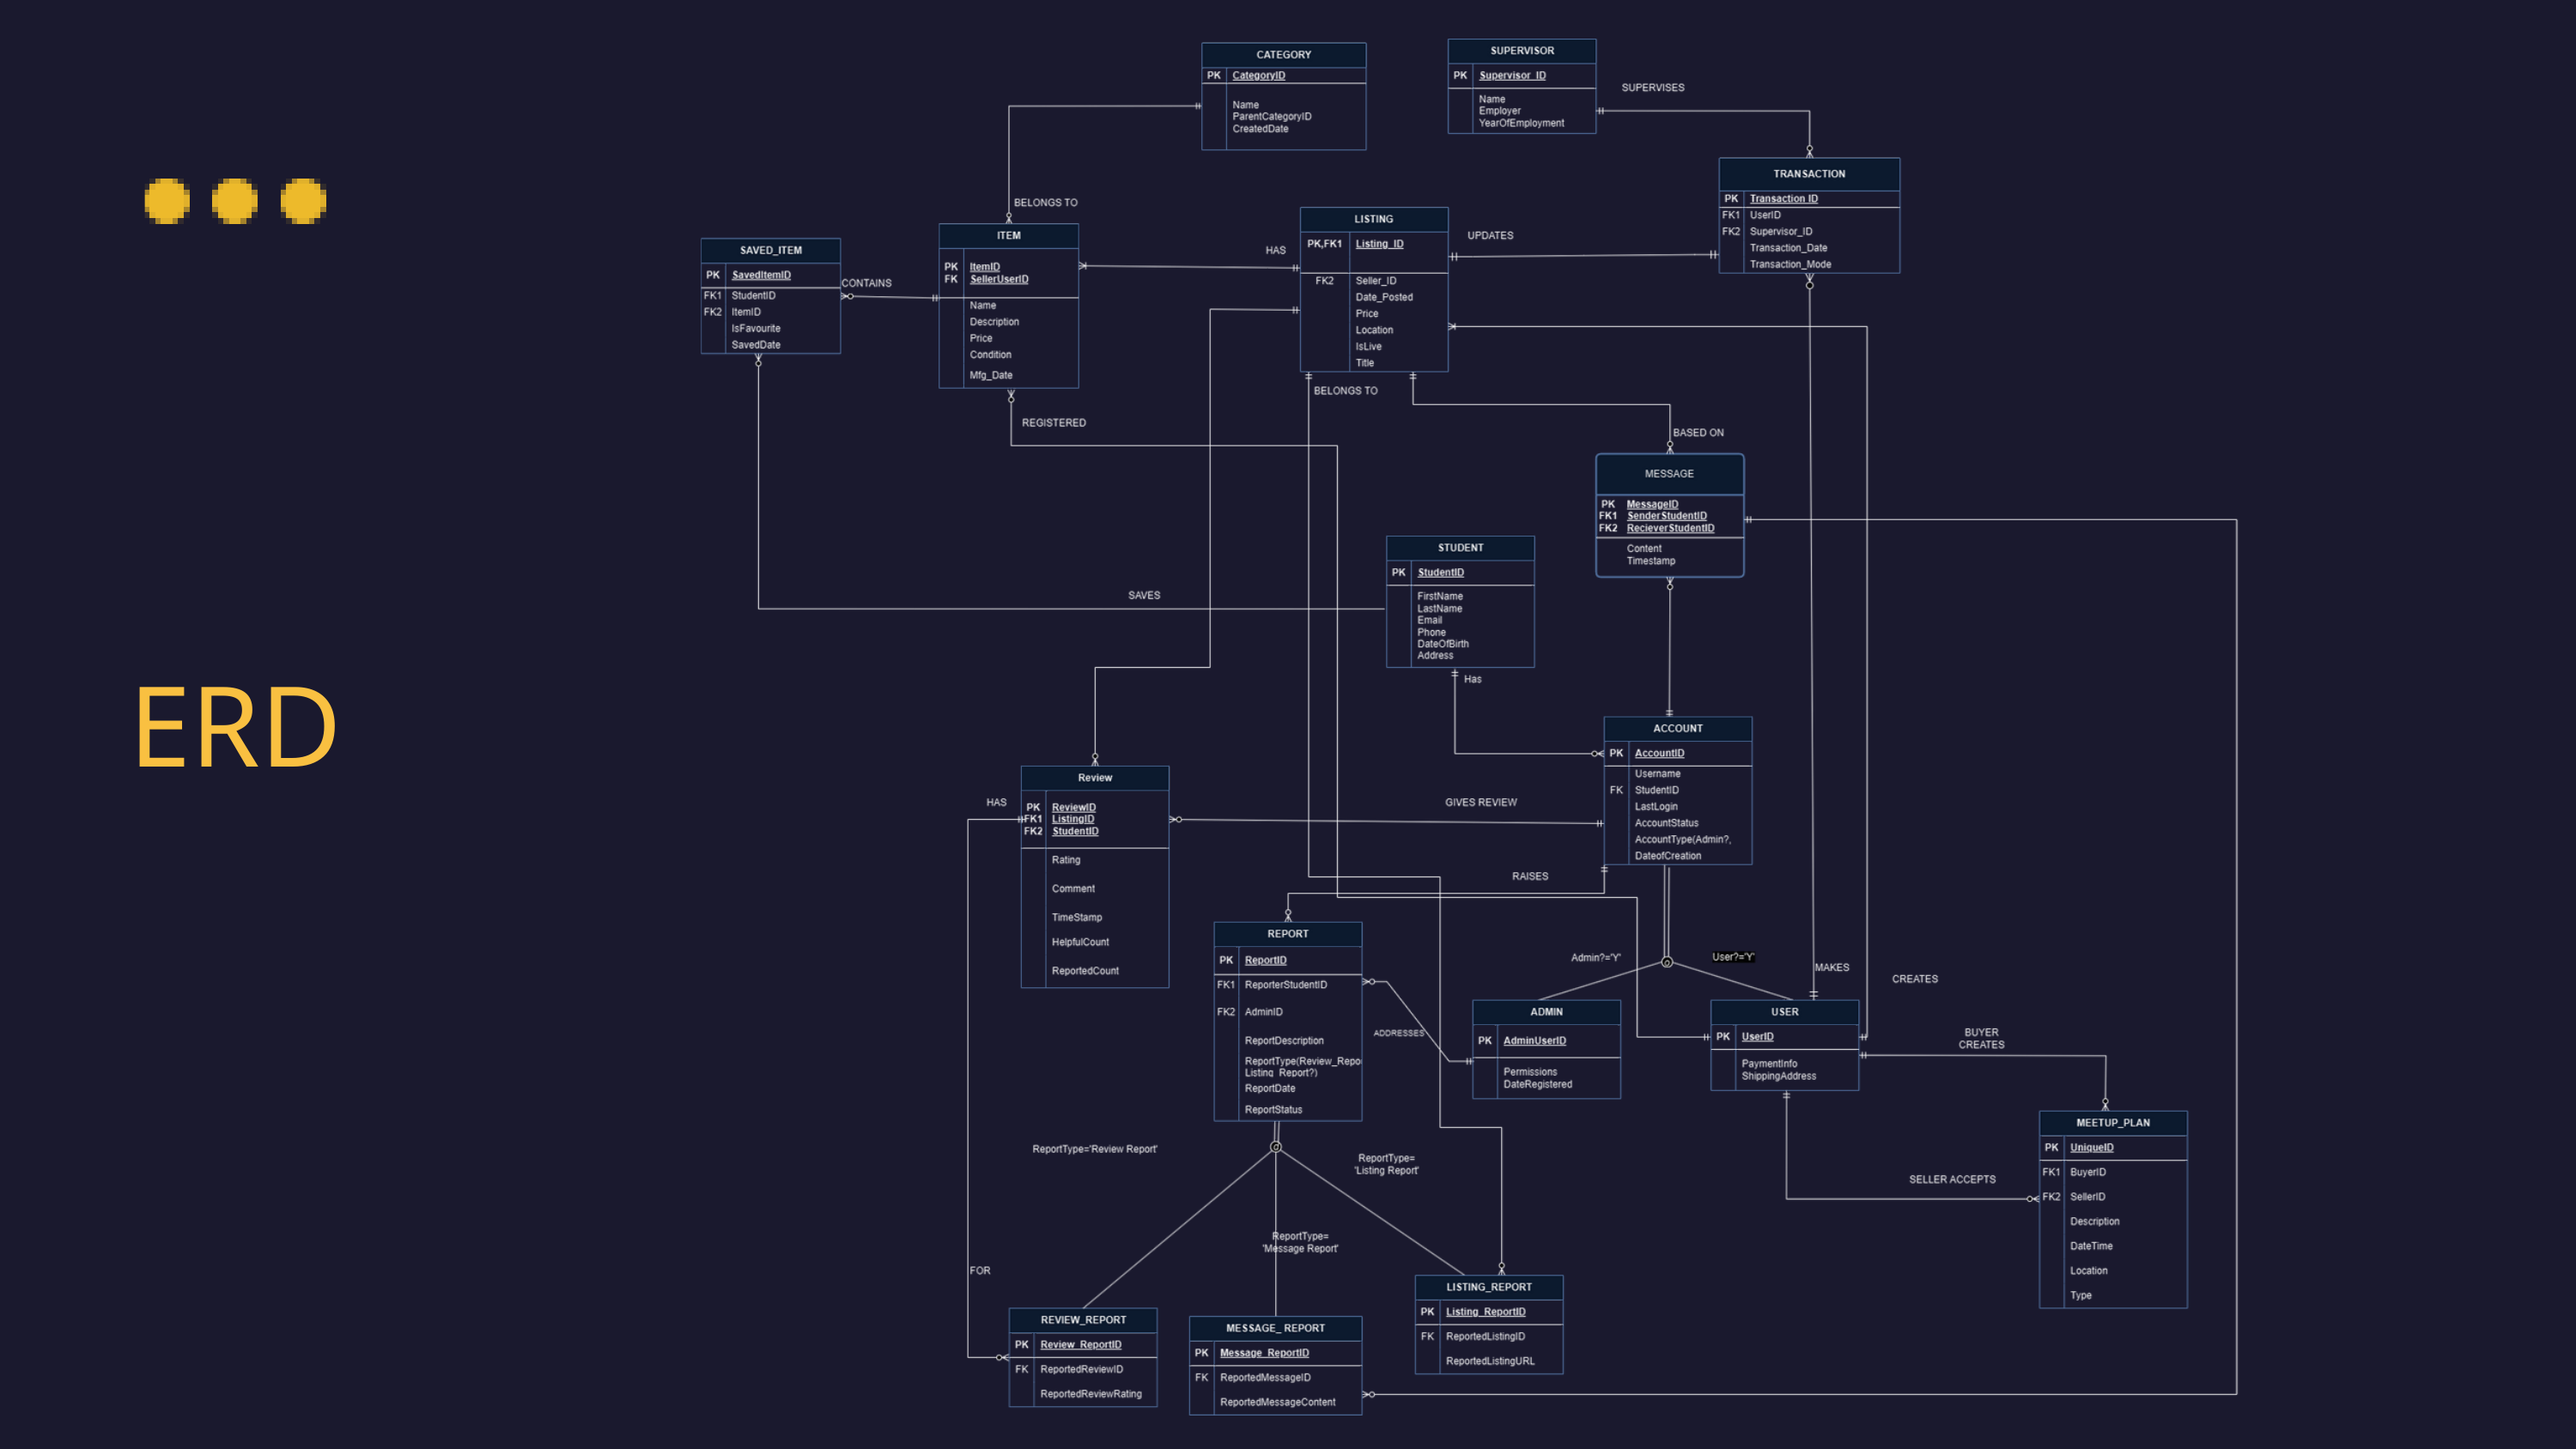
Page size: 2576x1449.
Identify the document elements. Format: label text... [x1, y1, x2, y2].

text_box ERD [0, 663, 904, 790]
text_box [144, 179, 326, 224]
text_box [701, 39, 2247, 1416]
